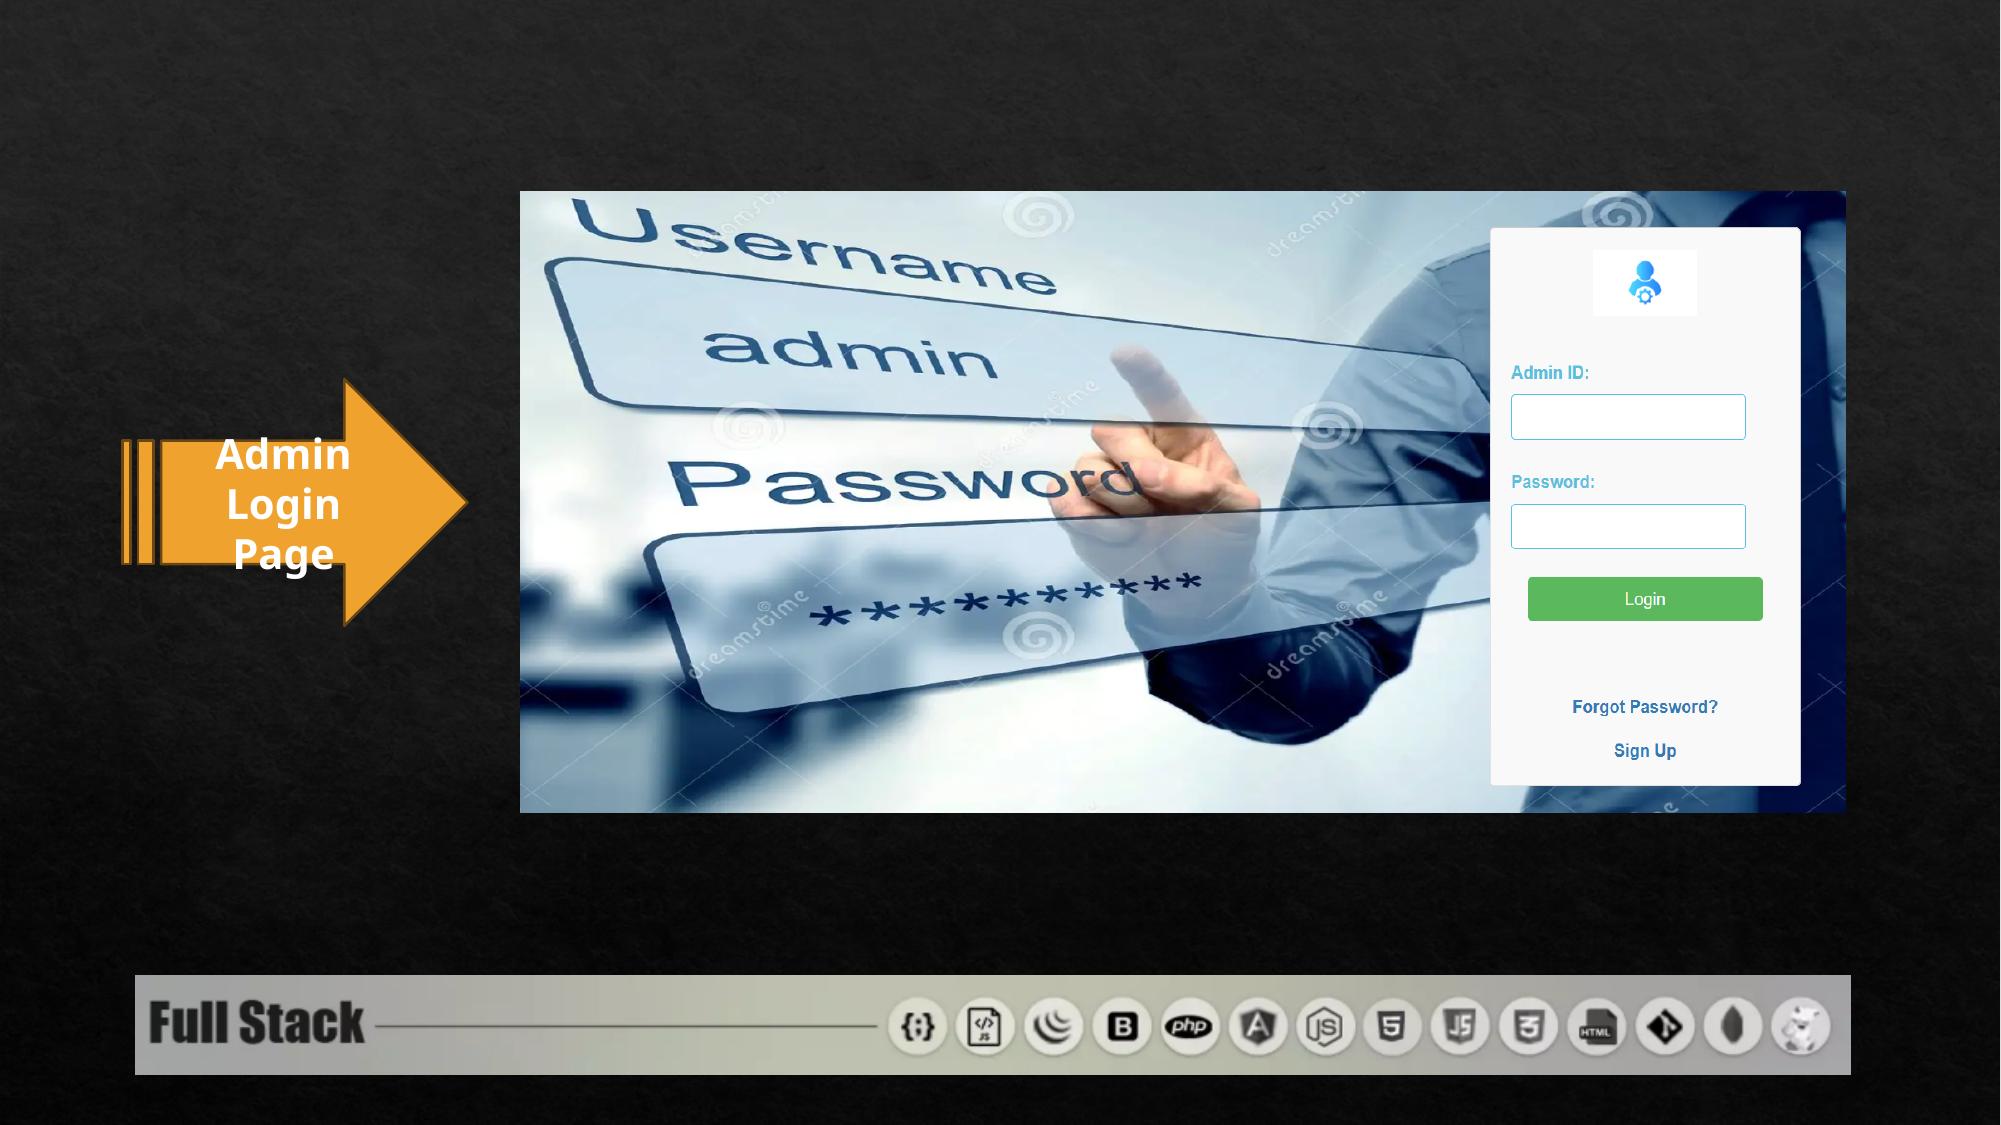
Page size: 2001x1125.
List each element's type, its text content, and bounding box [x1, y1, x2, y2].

text_box Admin Login Page [137, 439, 155, 565]
text_box Admin Login Page [121, 439, 132, 565]
picture [520, 191, 1846, 814]
picture [135, 975, 1851, 1075]
text_box Admin Login Page [159, 377, 469, 628]
